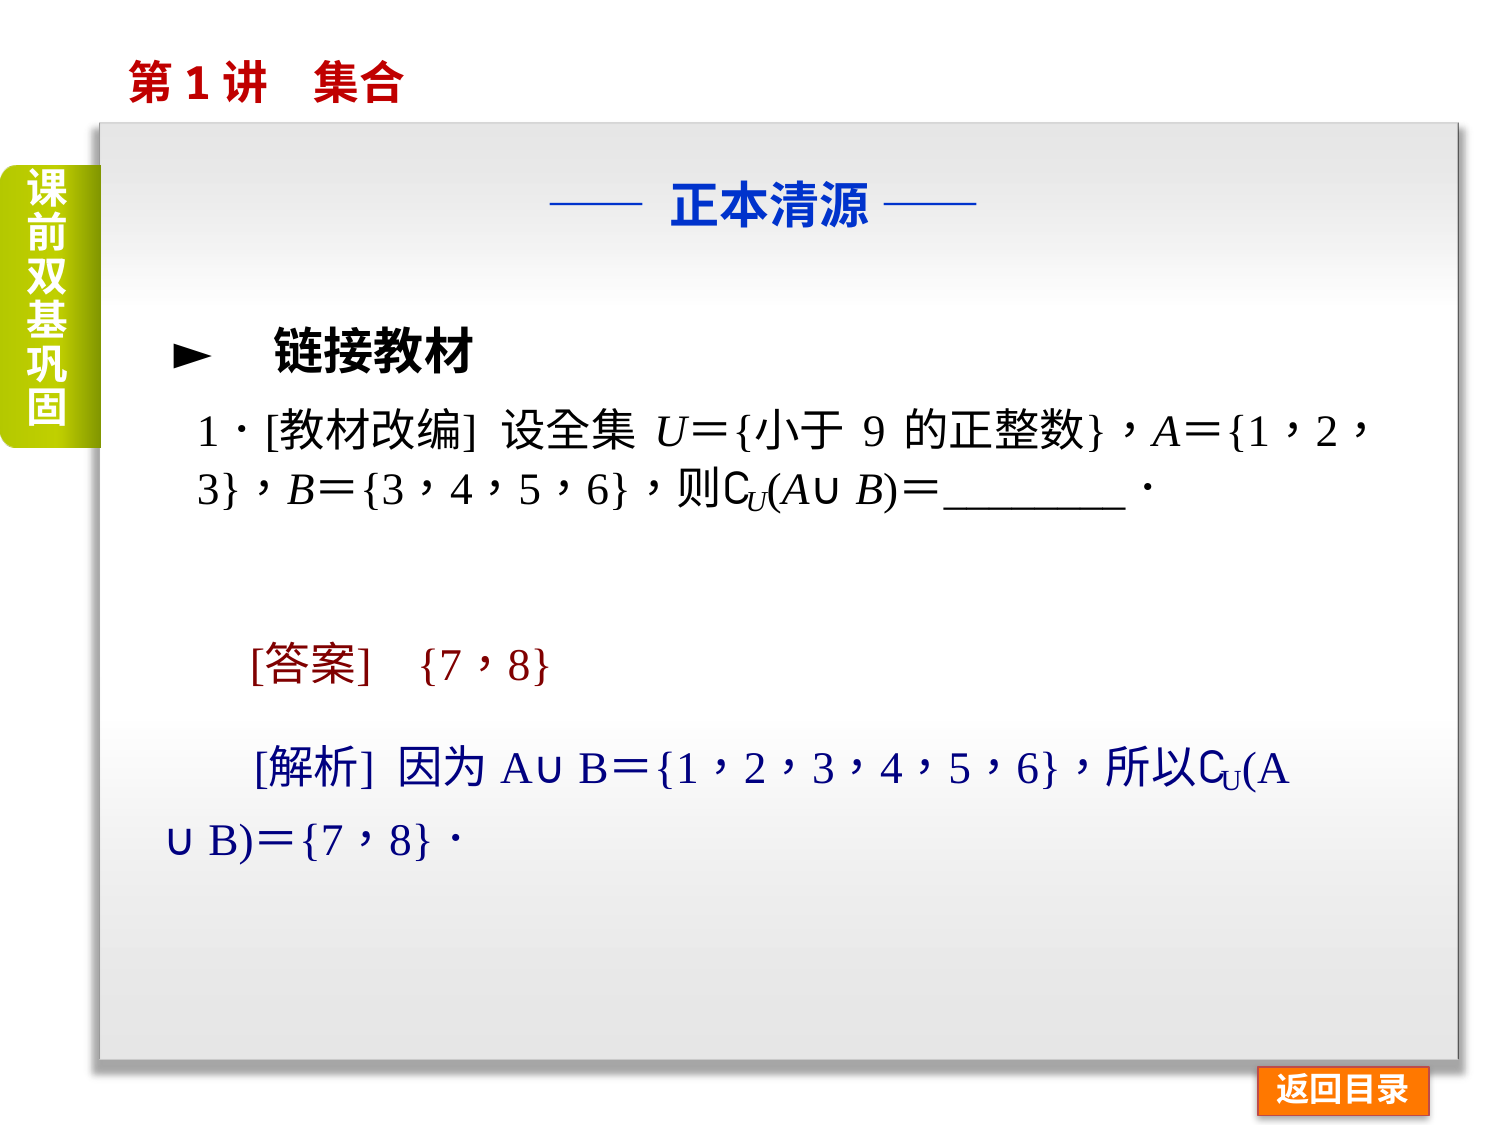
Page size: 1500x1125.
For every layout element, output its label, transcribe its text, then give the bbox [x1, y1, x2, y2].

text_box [0, 160, 101, 450]
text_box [162, 737, 1290, 1059]
text_box 第1讲 集合 [112, 42, 1211, 121]
text_box —— 正本清源 —— ► 链接教材 [147, 153, 1429, 256]
picture [79, 115, 1477, 1087]
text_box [158, 634, 1289, 740]
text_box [196, 400, 1383, 622]
text_box 返回目录 [1257, 1066, 1430, 1116]
